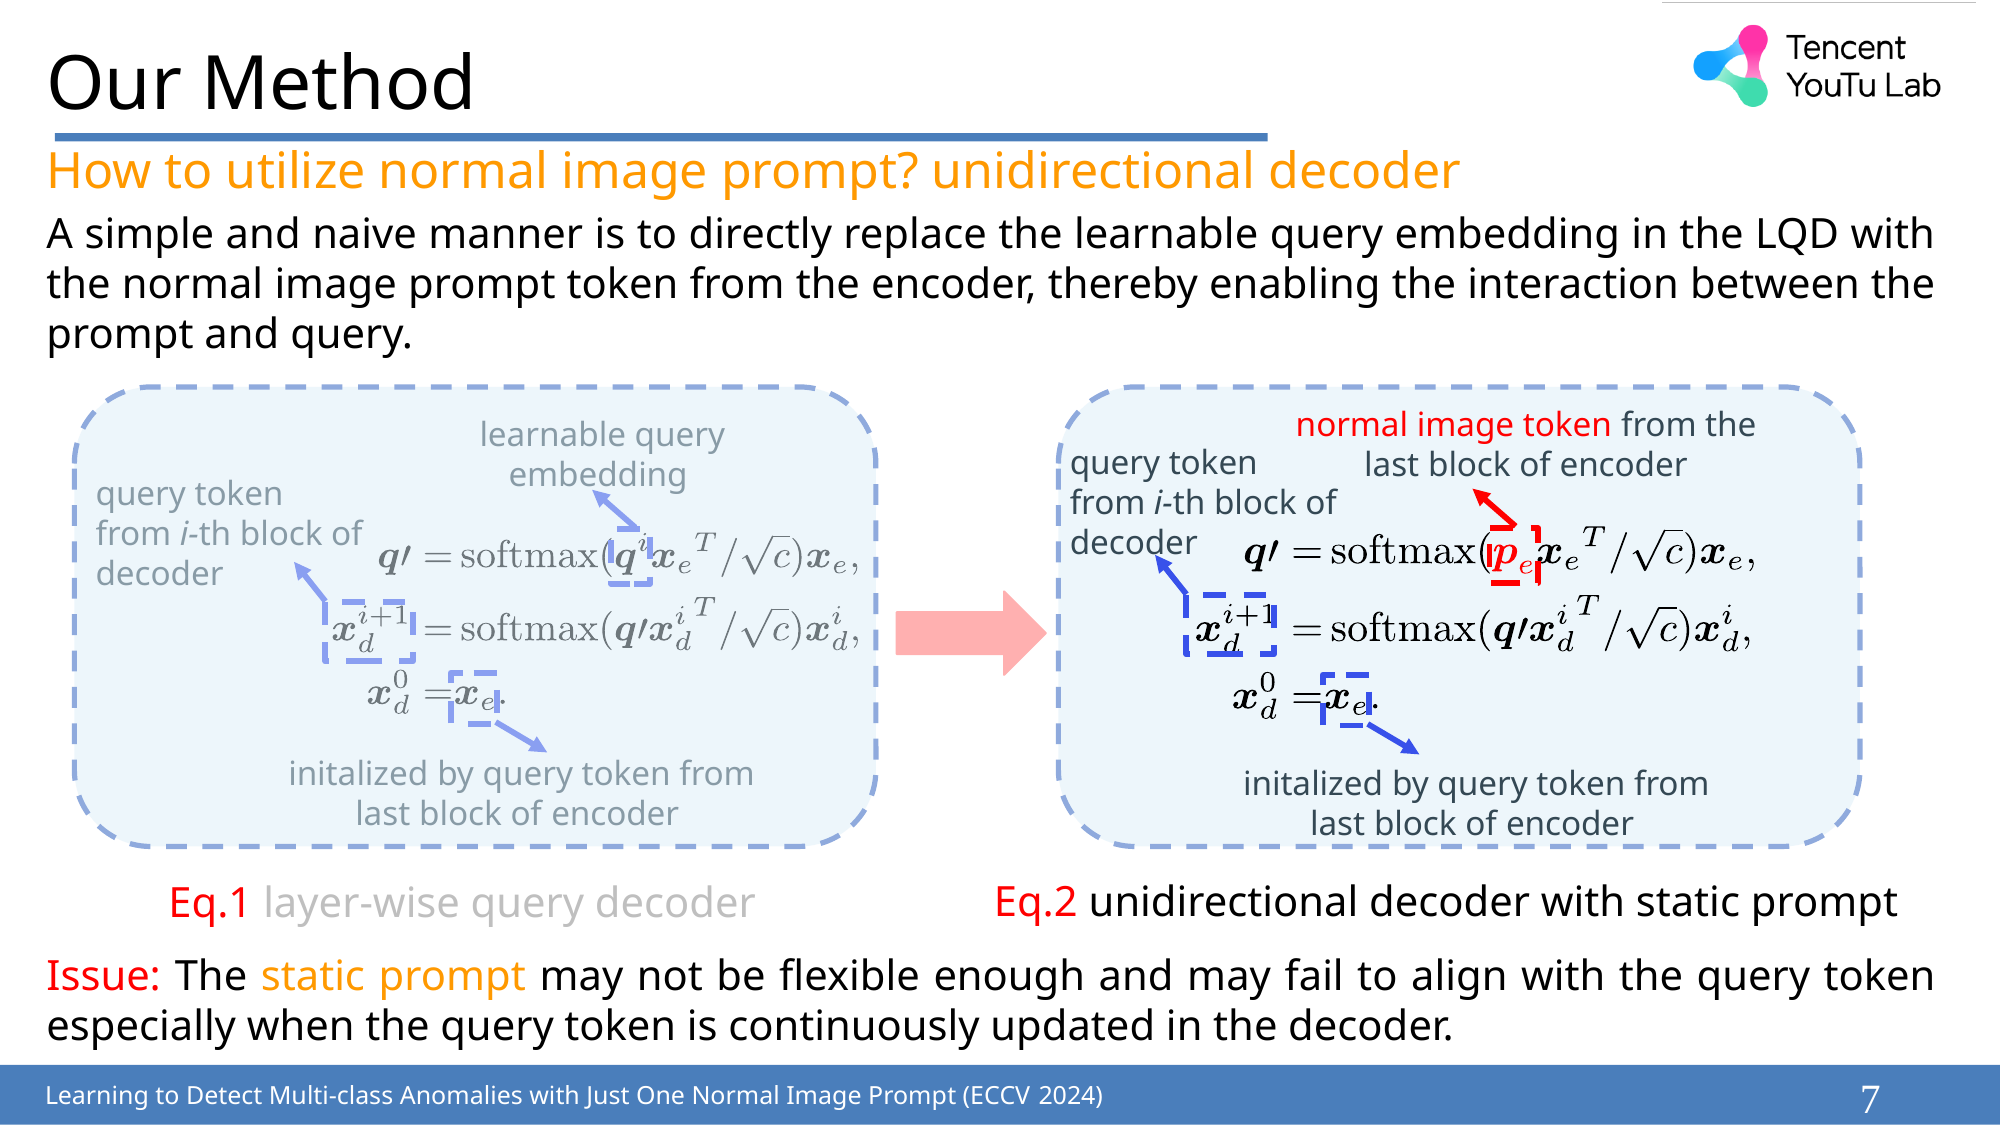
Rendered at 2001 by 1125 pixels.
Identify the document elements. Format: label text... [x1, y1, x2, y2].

text_box initalized by query token from last block of encoder [1219, 755, 1734, 850]
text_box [1195, 526, 1754, 720]
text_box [495, 721, 548, 753]
text_box query token from i-th block of decoder [1054, 433, 1356, 569]
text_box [1472, 488, 1516, 527]
text_box Eq.1 layer-wise query decoder [153, 868, 772, 934]
list How to utilize normal image prompt? unidirectional decoder A simple and naive manner is to directly replace the learnable query embedding in the LQD with the normal image prompt token from the encoder, thereby enabling the interaction between the prompt and query. Issue: The static prompt may not be flexible enough and may fail to align with the query token especially when the query token is continuously updated in the decoder. [31, 131, 1952, 1057]
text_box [293, 561, 326, 602]
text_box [1154, 554, 1187, 595]
text_box Eq.2 unidirectional decoder with static prompt [978, 867, 1973, 933]
text_box [1184, 602, 1190, 656]
text_box normal image token from the last block of encoder [1265, 395, 1787, 490]
picture [1662, 0, 1976, 144]
title Our Method [31, 19, 1560, 131]
text_box [896, 591, 1046, 675]
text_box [1367, 723, 1420, 755]
slide_number 7 [1795, 1064, 1945, 1125]
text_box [591, 489, 636, 528]
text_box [332, 532, 858, 715]
text_box [72, 384, 879, 849]
